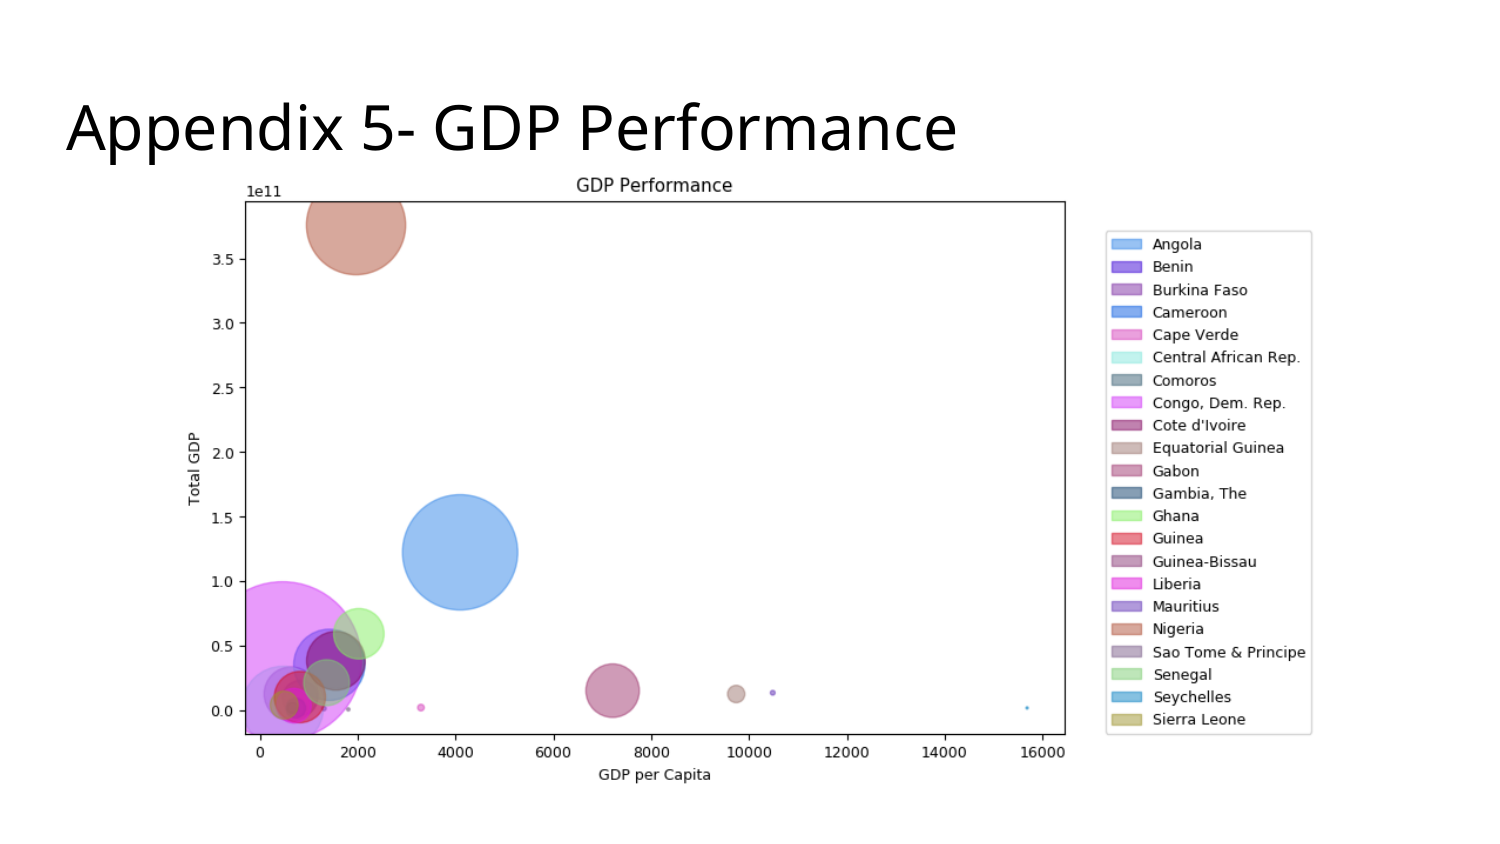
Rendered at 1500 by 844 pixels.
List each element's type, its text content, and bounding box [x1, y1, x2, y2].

title Appendix 5- GDP Performance [51, 72, 1449, 167]
picture [176, 166, 1323, 794]
